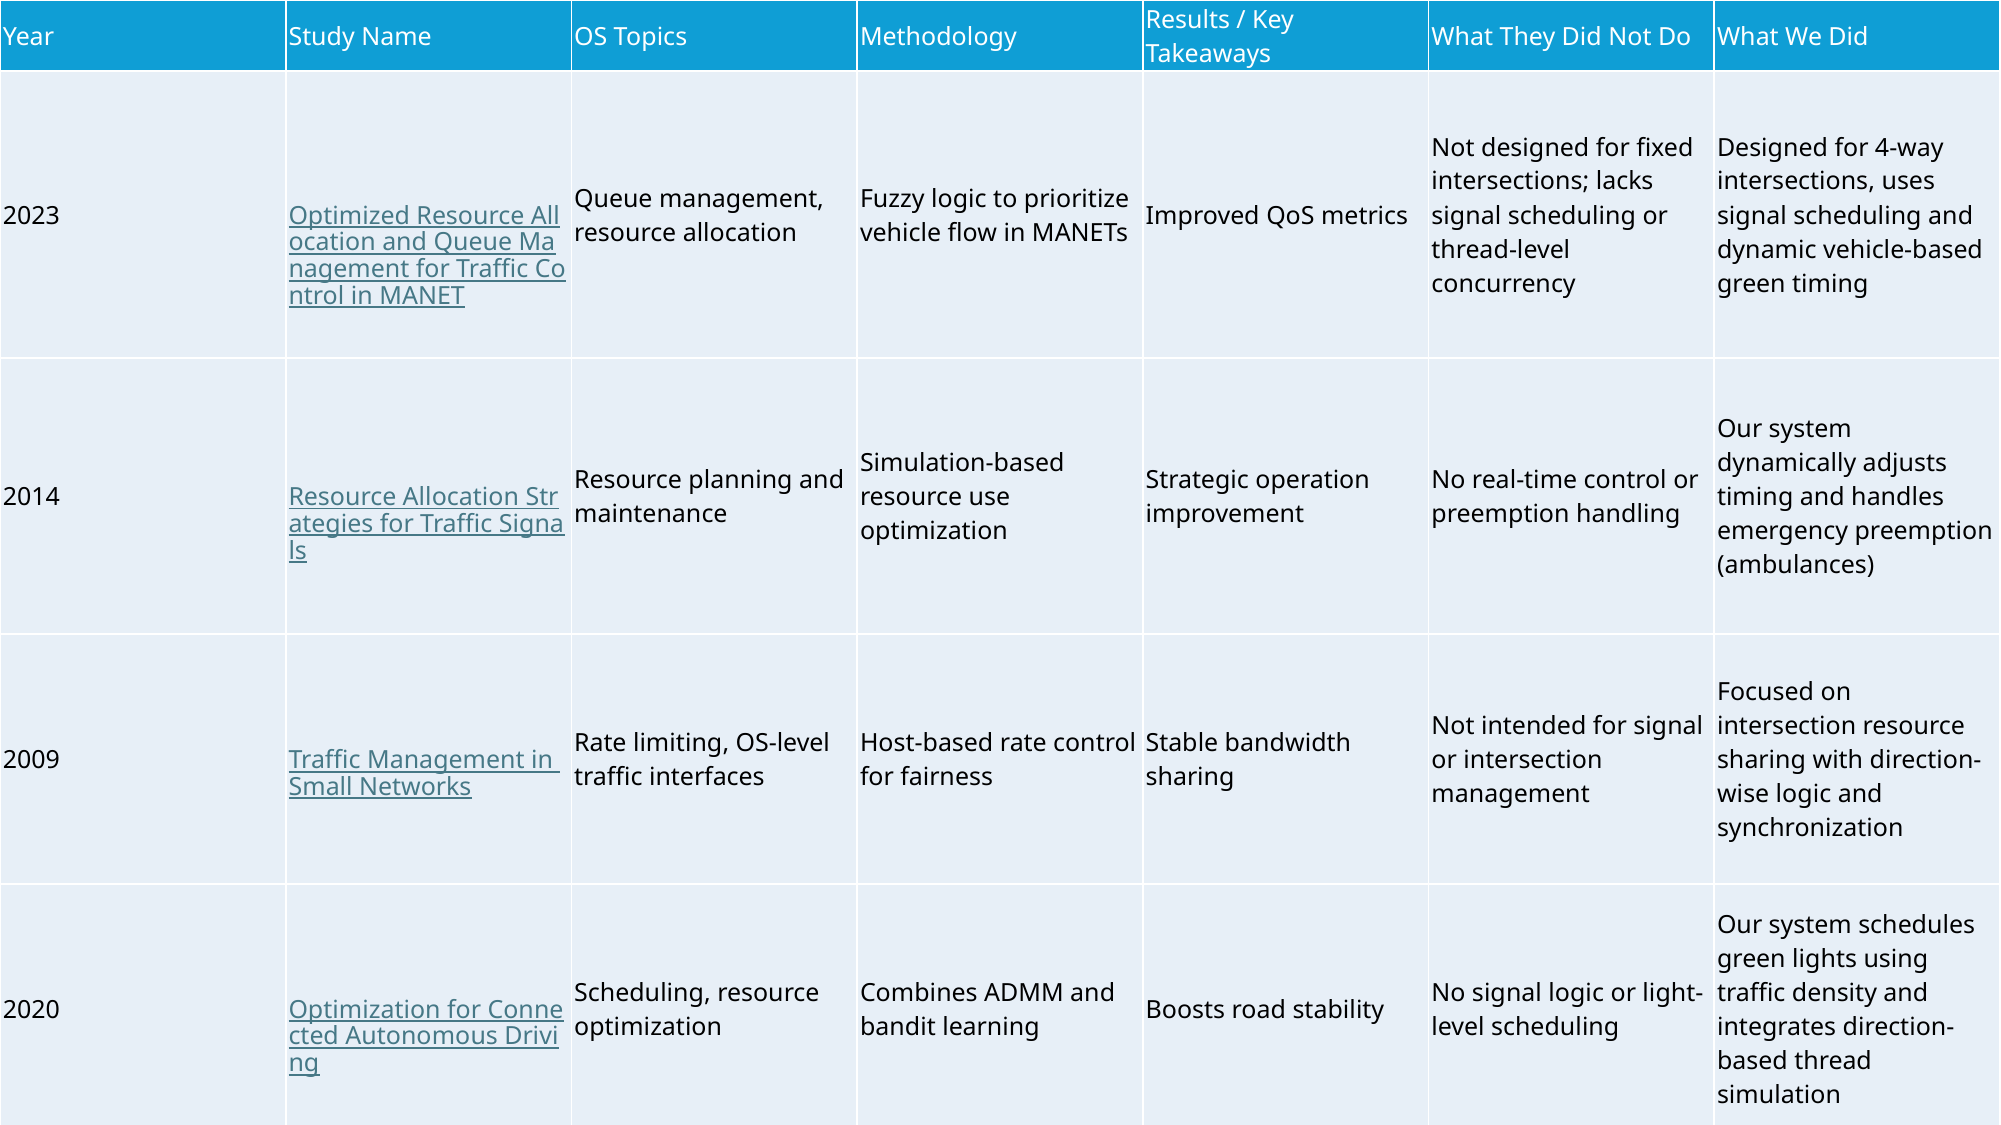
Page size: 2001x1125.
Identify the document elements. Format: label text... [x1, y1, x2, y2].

table_header Year [1, 1, 285, 70]
table_cell Strategic operation improvement [1144, 359, 1428, 633]
table_cell Simulation-based resource use optimization [858, 359, 1142, 633]
table_cell Queue management, resource allocation [572, 72, 856, 357]
table_cell Designed for 4-way intersections, uses signal scheduling and dynamic vehicle-based green timing [1715, 72, 1999, 357]
table_cell 2009 [1, 635, 285, 883]
table_cell Traffic Management in Small Networks [287, 635, 571, 883]
table_cell Scheduling, resource optimization [572, 885, 856, 1125]
table_cell Rate limiting, OS-level traffic interfaces [572, 635, 856, 883]
table_cell Not designed for fixed intersections; lacks signal scheduling or thread-level concurrency [1429, 72, 1713, 357]
table_header What They Did Not Do [1429, 1, 1713, 70]
table_header OS Topics [572, 1, 856, 70]
table_cell Not intended for signal or intersection management [1429, 635, 1713, 883]
table_cell Stable bandwidth sharing [1144, 635, 1428, 883]
table_cell Optimization for Connected Autonomous Driving [287, 885, 571, 1125]
table_cell Focused on intersection resource sharing with direction-wise logic and synchronization [1715, 635, 1999, 883]
table_header Methodology [858, 1, 1142, 70]
table_cell Optimized Resource Allocation and Queue Management for Traffic Control in MANET [287, 72, 571, 357]
table_cell Combines ADMM and bandit learning [858, 885, 1142, 1125]
table_cell No signal logic or light-level scheduling [1429, 885, 1713, 1125]
table_cell Resource planning and maintenance [572, 359, 856, 633]
table_cell Host-based rate control for fairness [858, 635, 1142, 883]
table_header Results / Key Takeaways [1144, 1, 1428, 70]
table_cell Boosts road stability [1144, 885, 1428, 1125]
table_header Study Name [287, 1, 571, 70]
table_cell Fuzzy logic to prioritize vehicle flow in MANETs [858, 72, 1142, 357]
table_cell No real-time control or preemption handling [1429, 359, 1713, 633]
table_cell Improved QoS metrics [1144, 72, 1428, 357]
table_cell Our system schedules green lights using traffic density and integrates direction-based thread simulation [1715, 885, 1999, 1125]
table_cell Resource Allocation Strategies for Traffic Signals [287, 359, 571, 633]
table_header What We Did [1715, 1, 1999, 70]
table_cell Our system dynamically adjusts timing and handles emergency preemption (ambulances) [1715, 359, 1999, 633]
table_cell 2020 [1, 885, 285, 1125]
table_cell 2023 [1, 72, 285, 357]
table_cell 2014 [1, 359, 285, 633]
